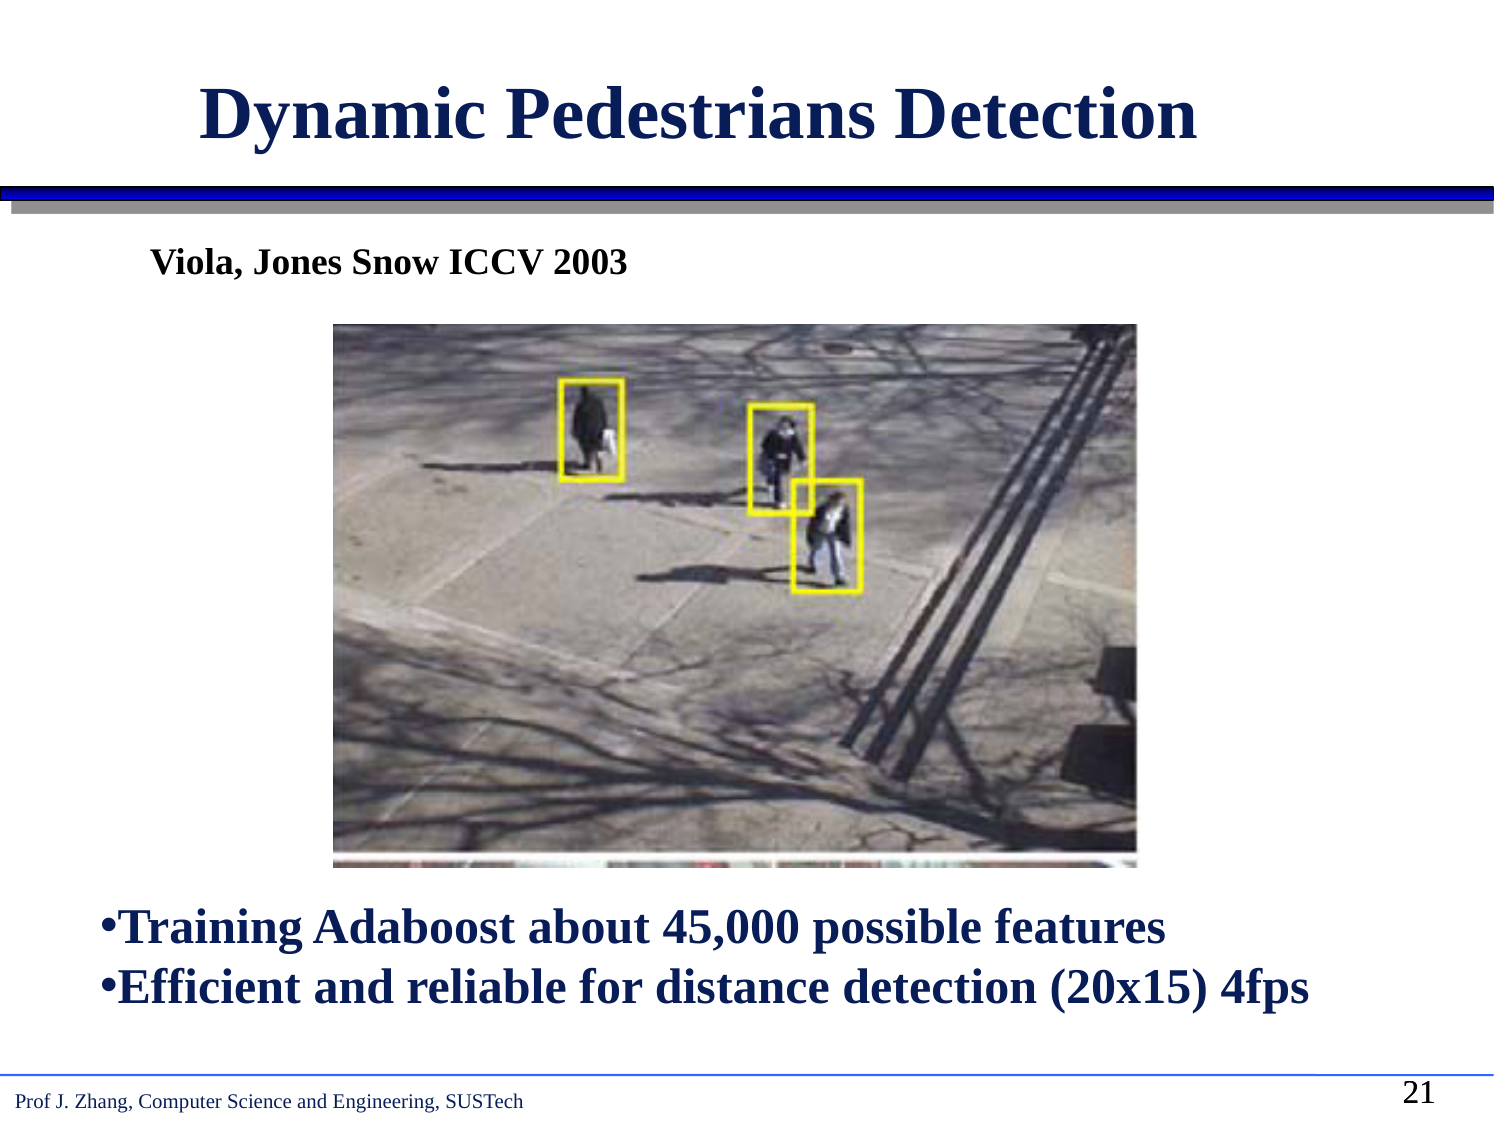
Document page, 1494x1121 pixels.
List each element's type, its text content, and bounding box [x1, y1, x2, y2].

picture [333, 323, 1141, 868]
text_box Viola, Jones Snow ICCV 2003 [135, 229, 644, 290]
title Dynamic Pedestrians Detection [61, 42, 1338, 161]
text_box Training Adaboost about 45,000 possible features Efficient and reliable for distance detection (20x15) 4fps [85, 902, 1361, 1021]
